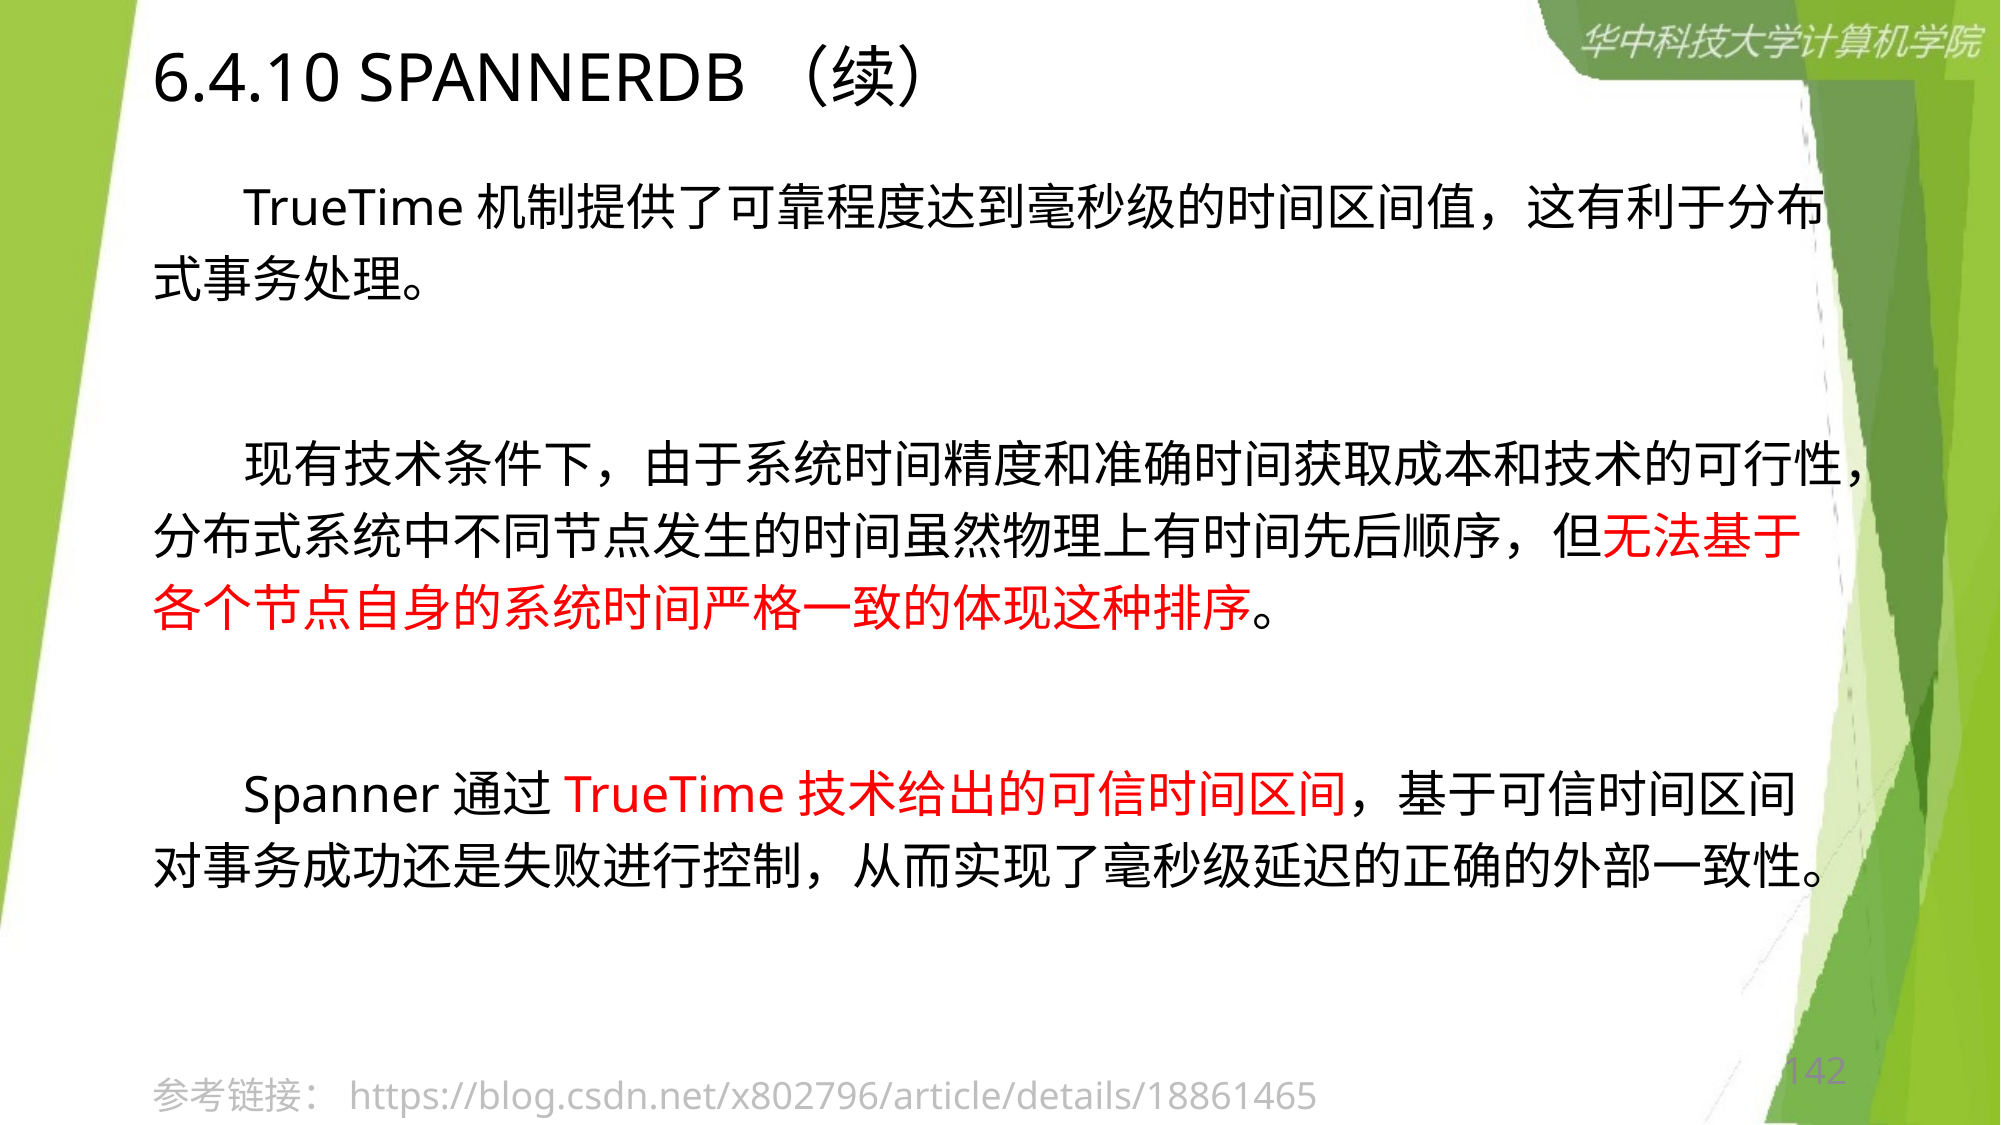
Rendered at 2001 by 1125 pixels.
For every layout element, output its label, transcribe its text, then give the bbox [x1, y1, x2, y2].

slide_number 142 [1412, 1042, 1863, 1103]
title 6.4.10 SPANNERDB（续） [137, 4, 1863, 155]
text_box 参考链接：https://blog.csdn.net/x802796/article/details/18861465 [137, 1064, 1479, 1125]
list TrueTime机制提供了可靠程度达到毫秒级的时间区间值，这有利于分布式事务处理。 现有技术条件下，由于系统时间精度和准确时间获取成本和技术的可行性，分布式系统中不同节点发生的时间虽然物理上有时间先后顺序，但无法基于各个节点自身的系统时间严格一致的体现这种排序。 Spanner通过TrueTime技术给出的可信时间区间，基于可信时间区间对事务成功还是失败进行控制，从而实现了毫秒级延迟的正确的外部一致性。 [137, 155, 1863, 1064]
picture [0, 0, 2001, 1125]
